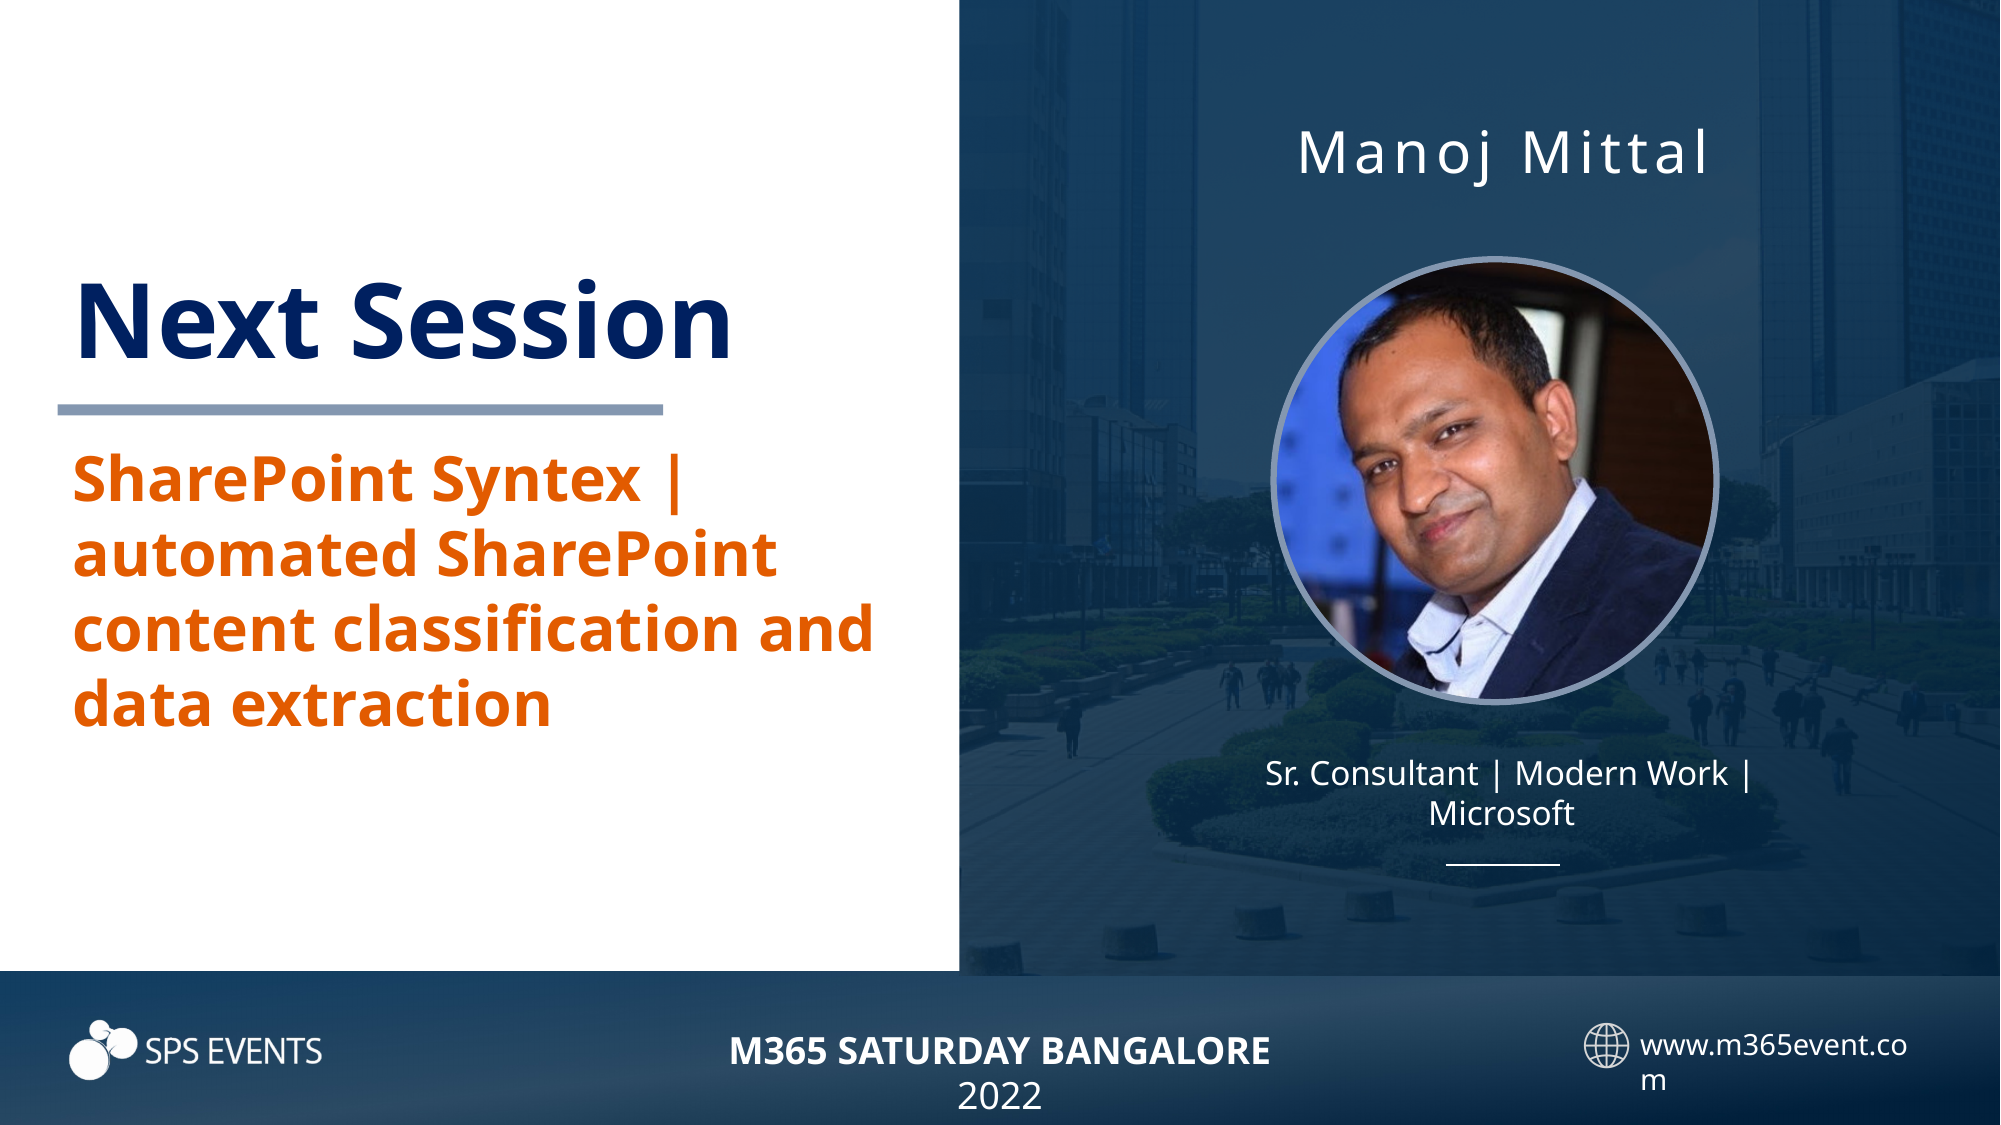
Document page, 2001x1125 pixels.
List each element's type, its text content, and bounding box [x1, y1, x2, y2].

text_box [57, 403, 664, 416]
text_box SharePoint Syntex | automated SharePoint content classification and data extraction [57, 431, 941, 541]
text_box Next Session [57, 61, 908, 380]
title Manoj Mittal [1176, 86, 1829, 186]
text_box Sr. Consultant | Modern Work | Microsoft [1192, 744, 1829, 857]
picture [0, 0, 2000, 1125]
